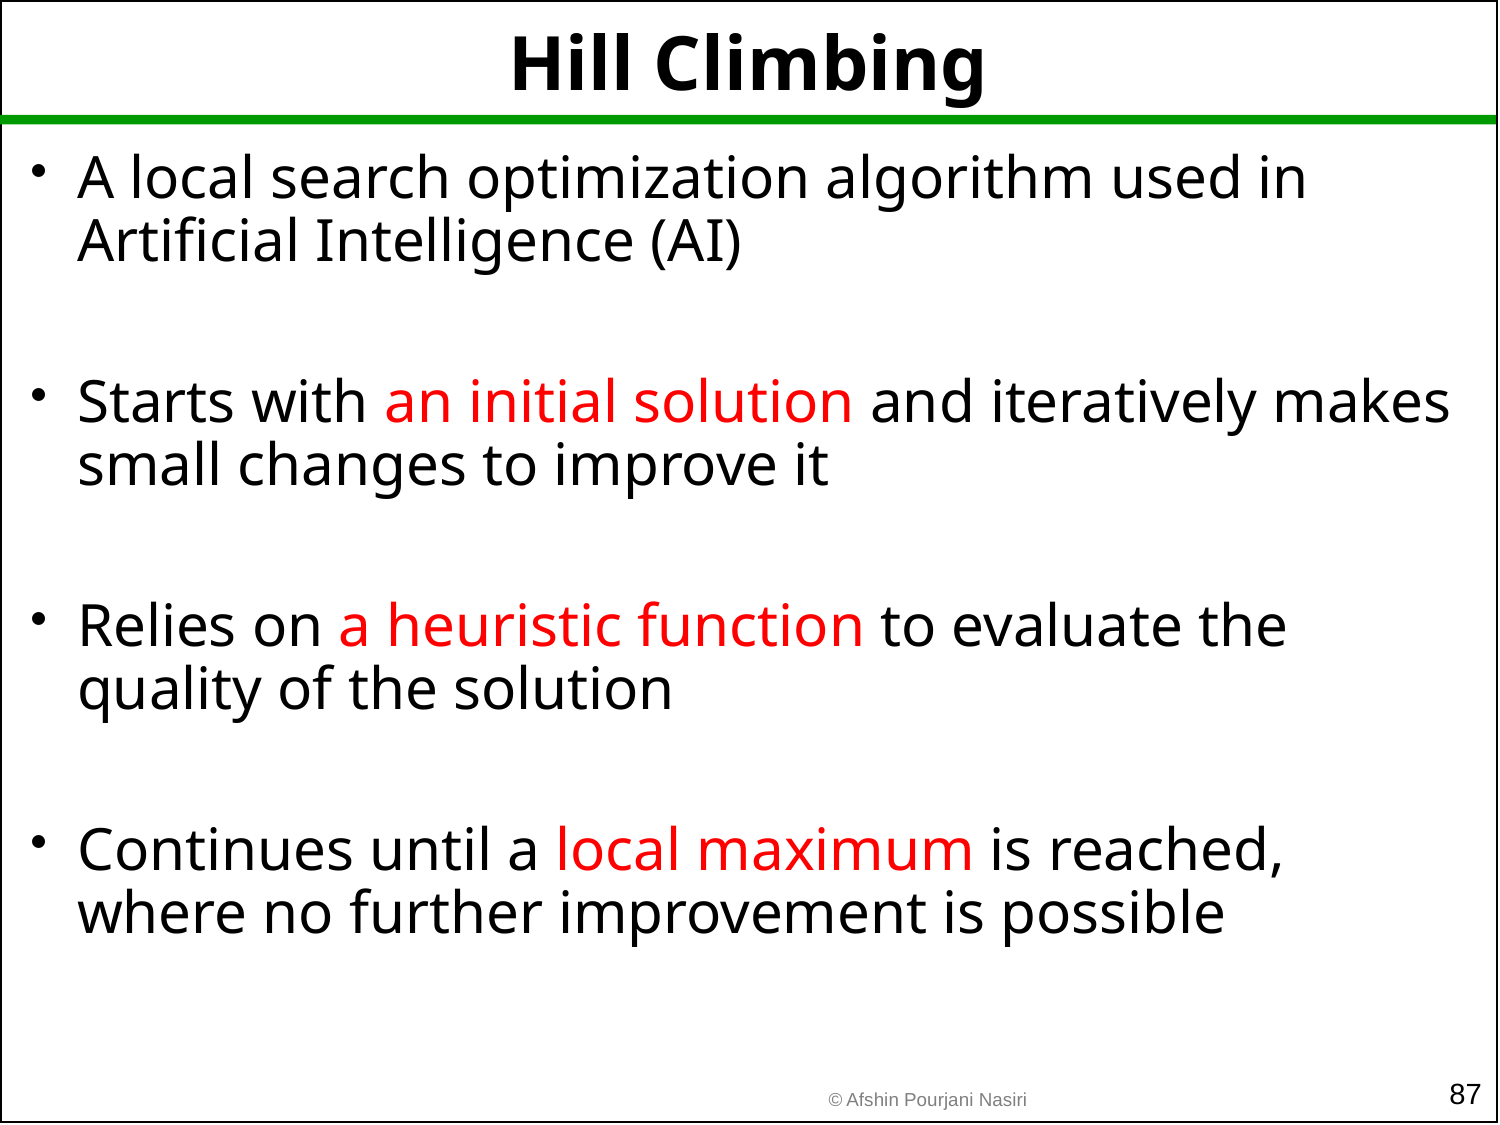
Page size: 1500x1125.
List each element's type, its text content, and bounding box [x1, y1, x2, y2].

slide_number 87 [1184, 1077, 1498, 1118]
title Hill Climbing [14, 7, 1483, 125]
footer © Afshin Pourjani Nasiri [690, 1078, 1166, 1118]
list A local search optimization algorithm used in Artificial Intelligence (AI) Starts with an initial solution and iteratively makes small changes to improve it Relies on a heuristic function to evaluate the quality of the solution Continues until a local maximum is reached, where no further improvement is possible [15, 141, 1485, 1074]
